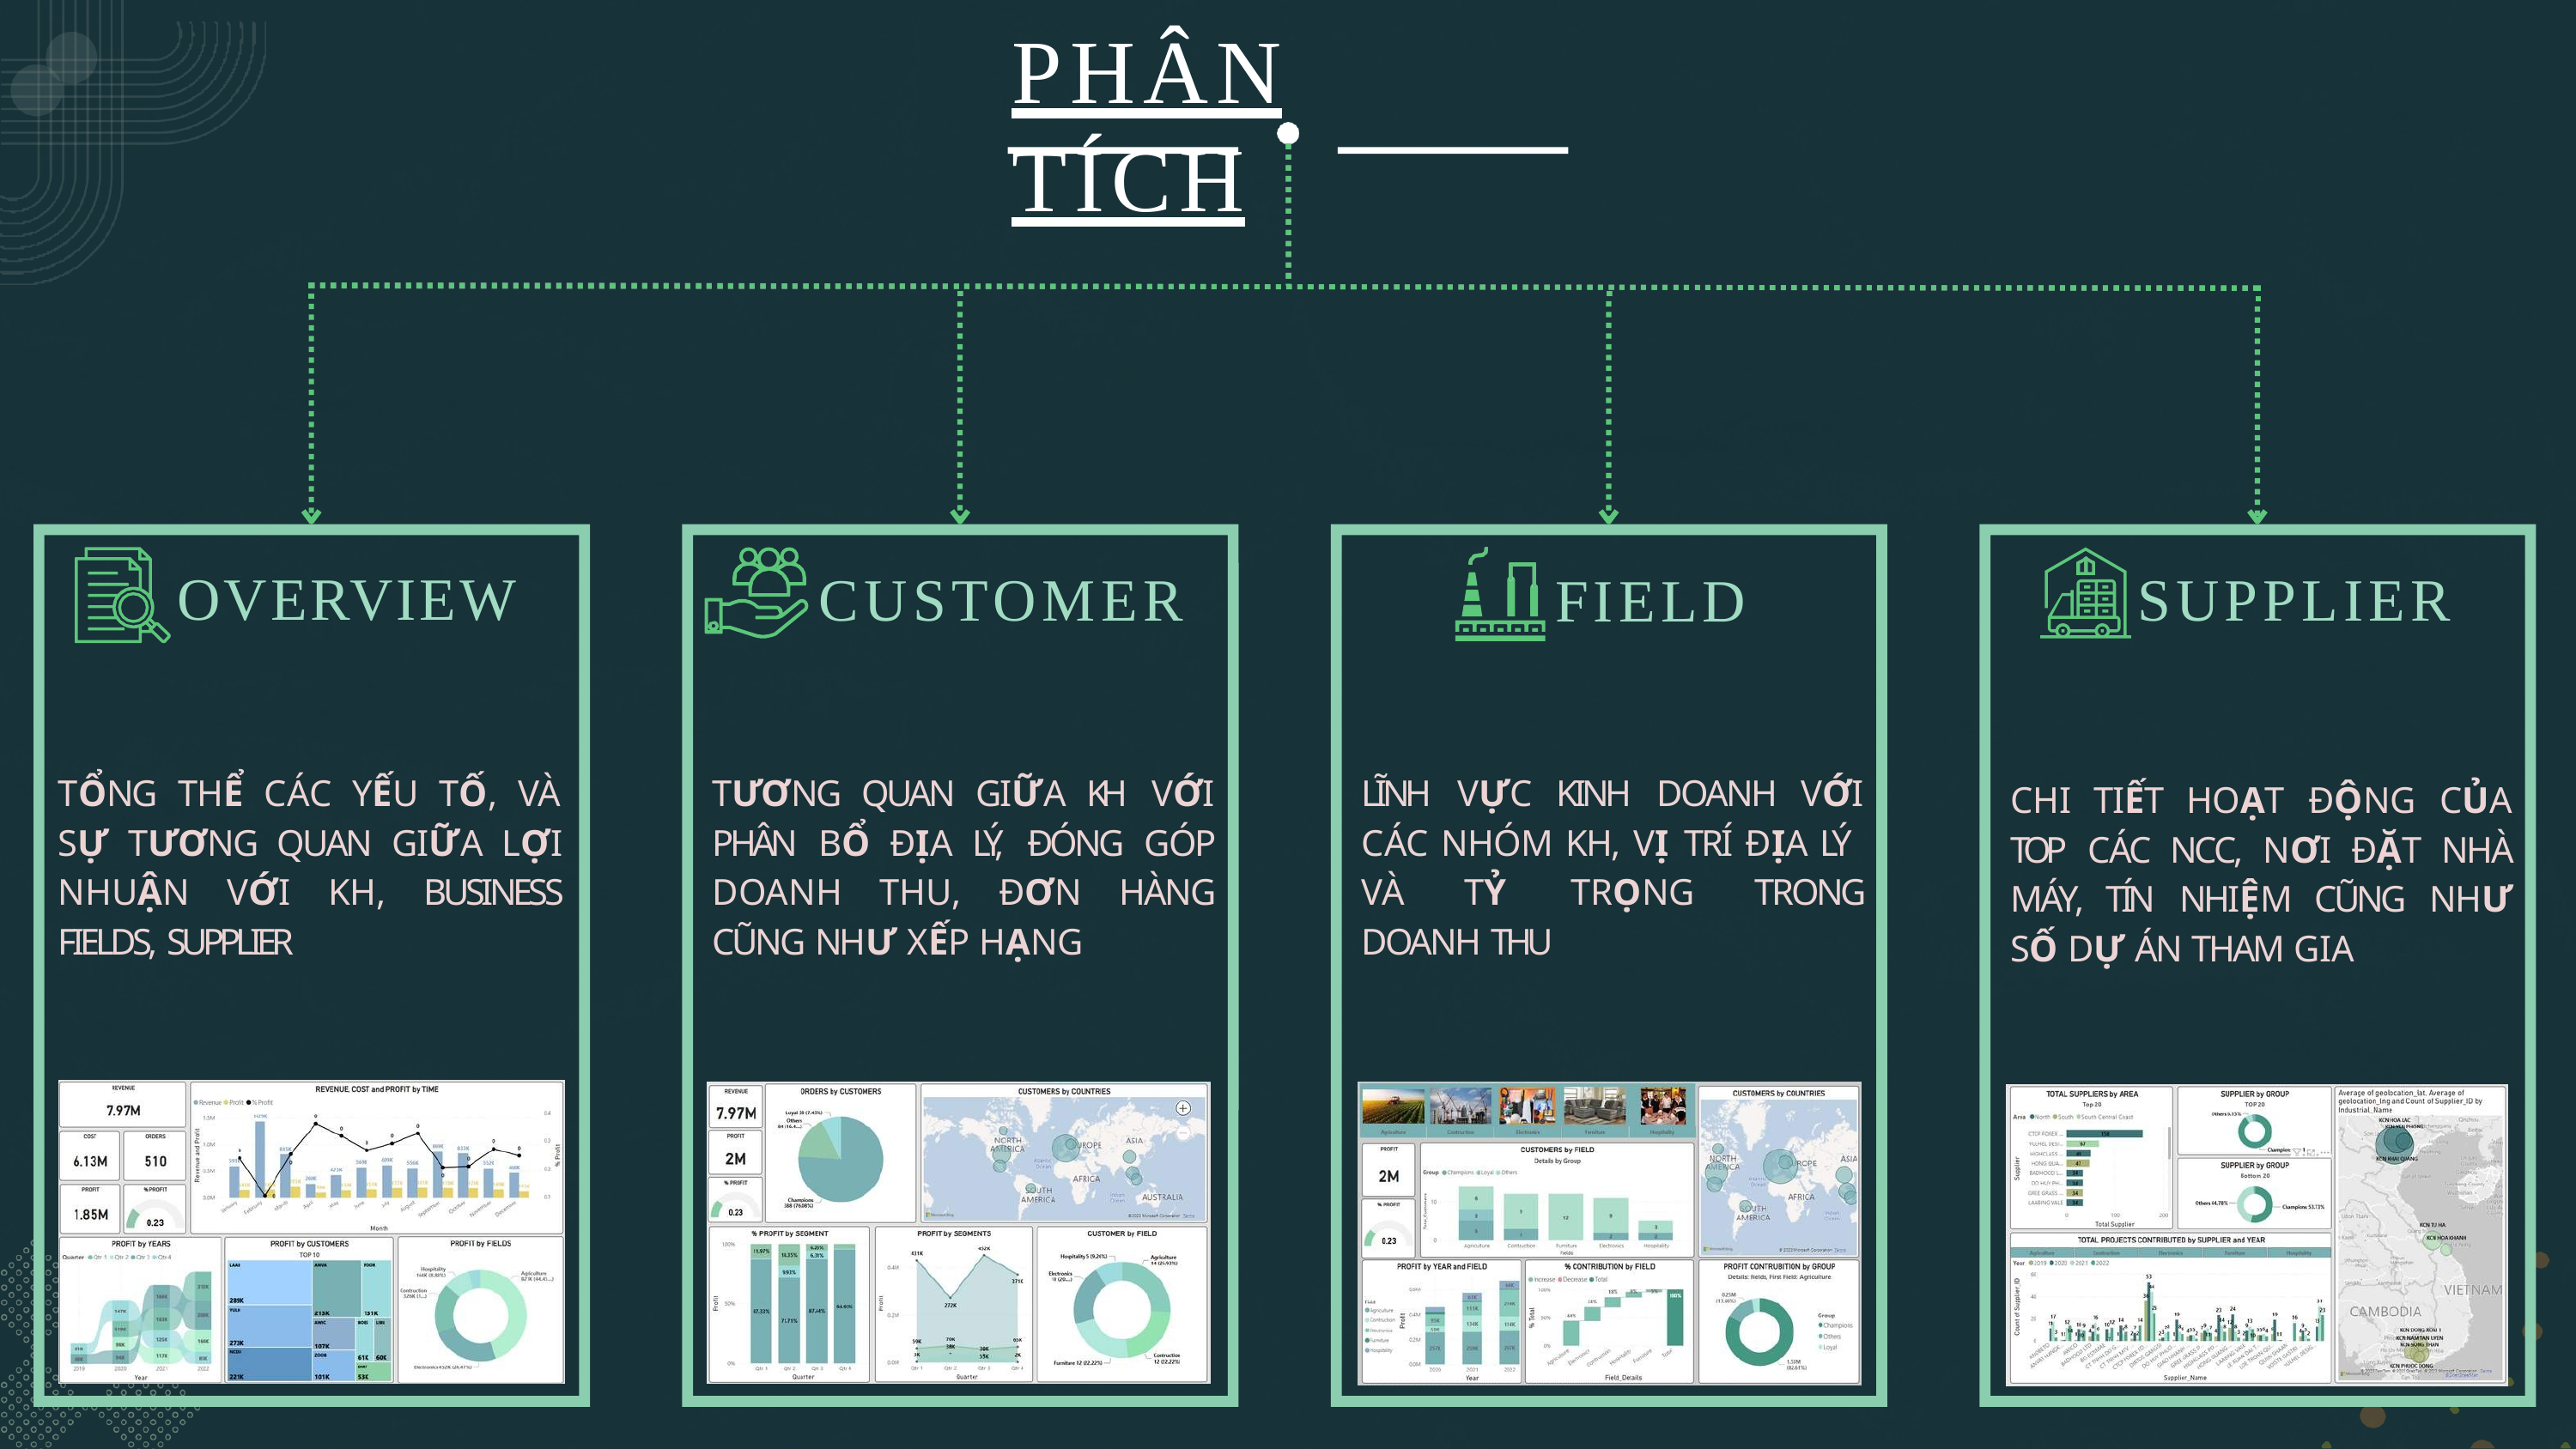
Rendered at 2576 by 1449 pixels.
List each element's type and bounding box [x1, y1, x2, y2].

text_box [74, 143, 2269, 644]
text_box [0, 0, 2576, 1449]
text_box [0, 121, 2572, 1449]
